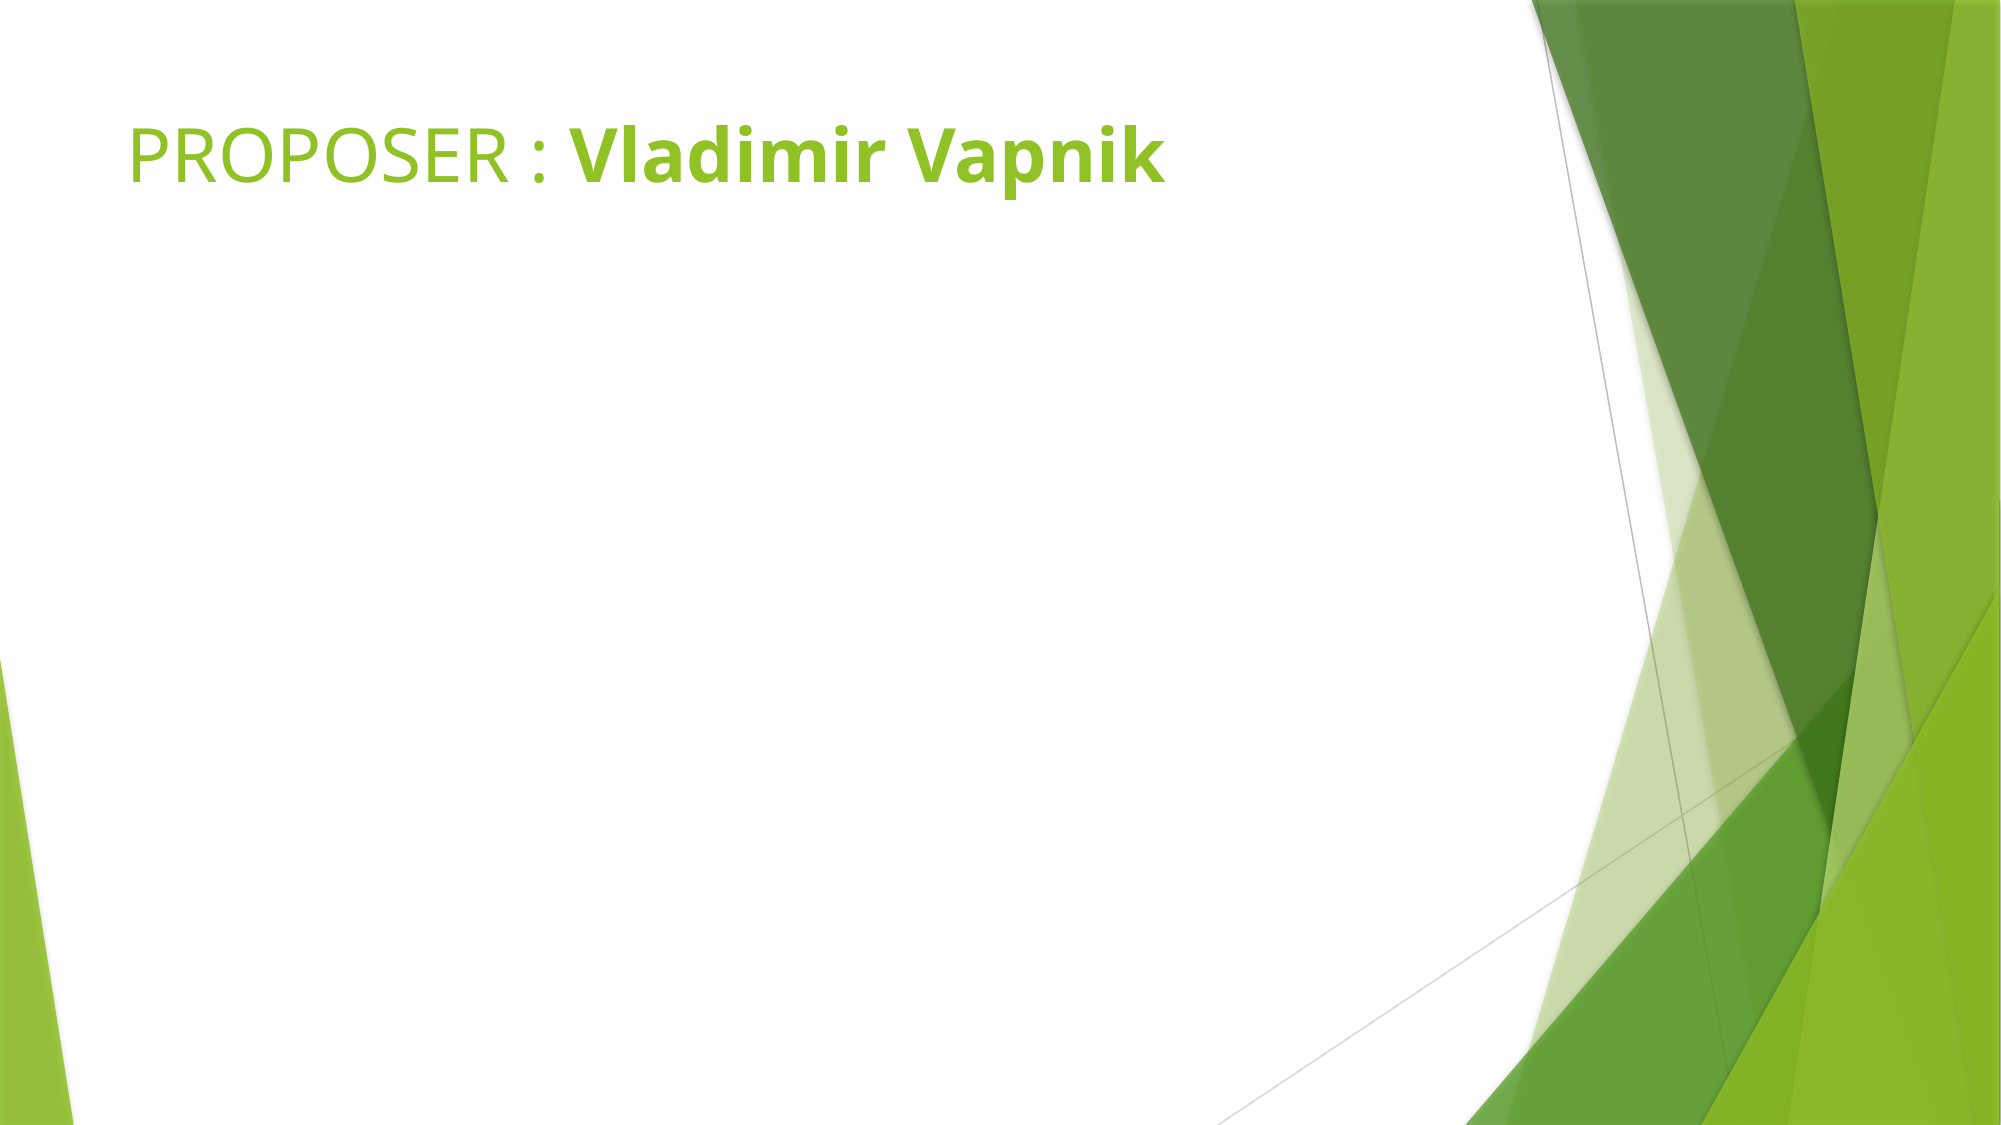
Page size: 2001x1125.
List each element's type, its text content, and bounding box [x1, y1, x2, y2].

title PROPOSER : Vladimir Vapnik [110, 99, 1522, 317]
